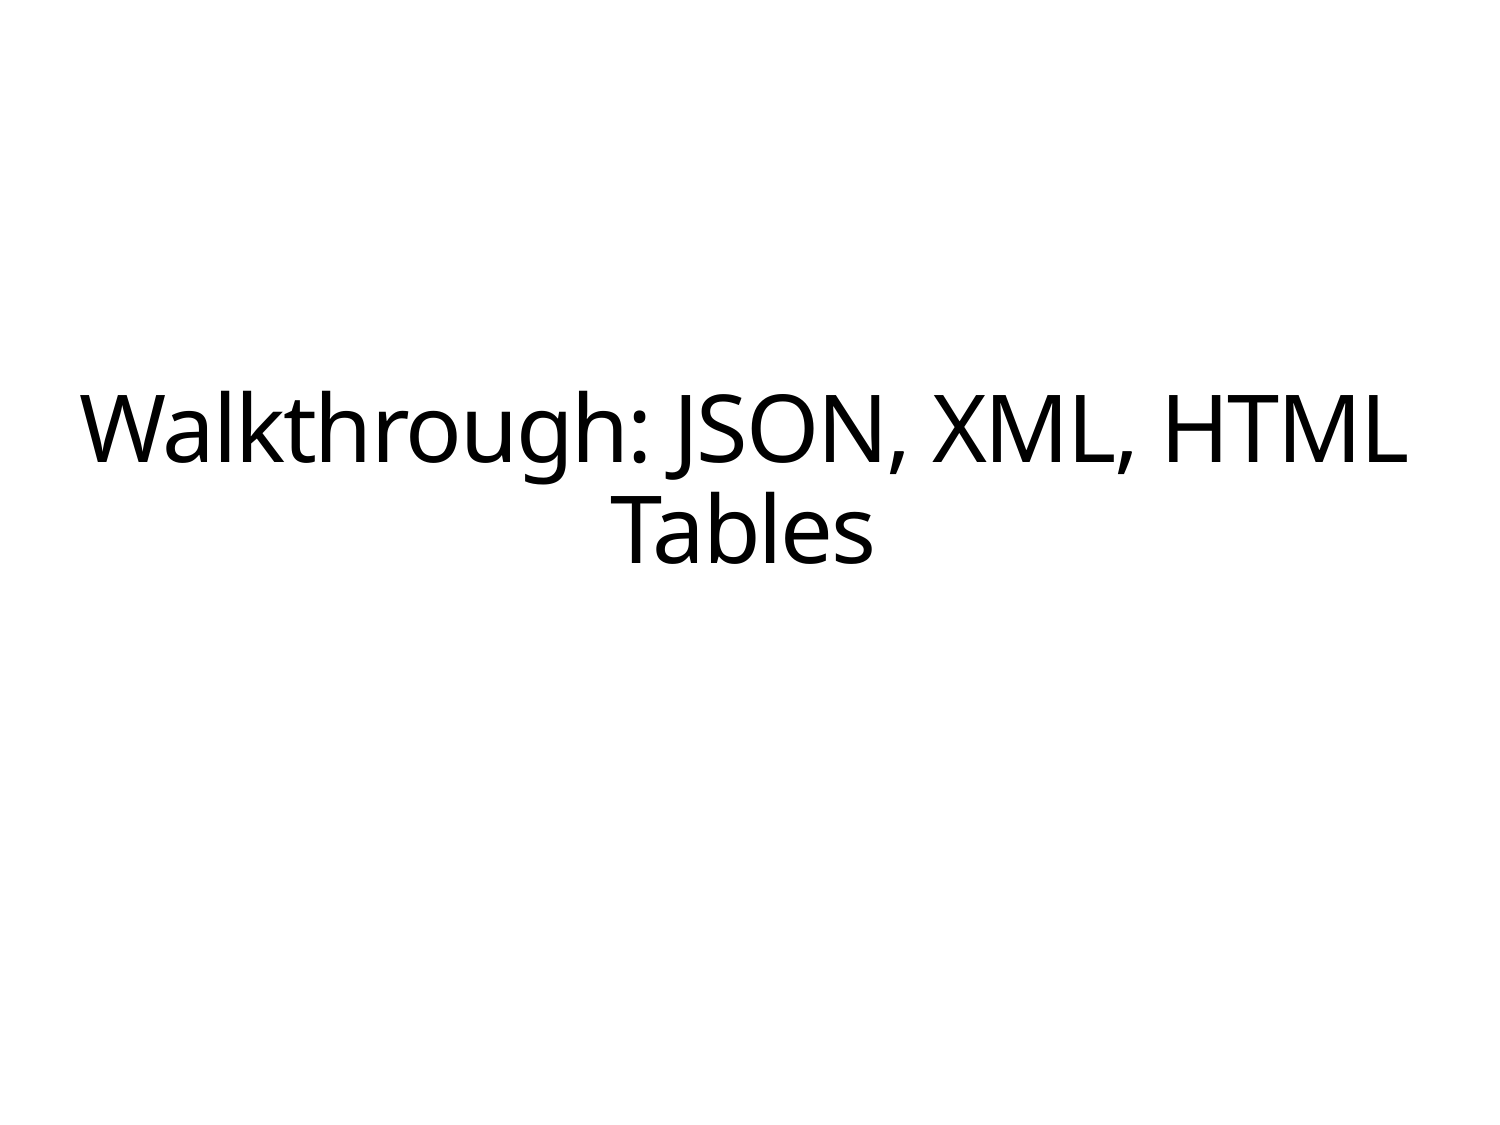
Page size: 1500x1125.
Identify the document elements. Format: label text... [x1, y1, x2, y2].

title Walkthrough: JSON, XML, HTML Tables [56, 381, 1431, 587]
